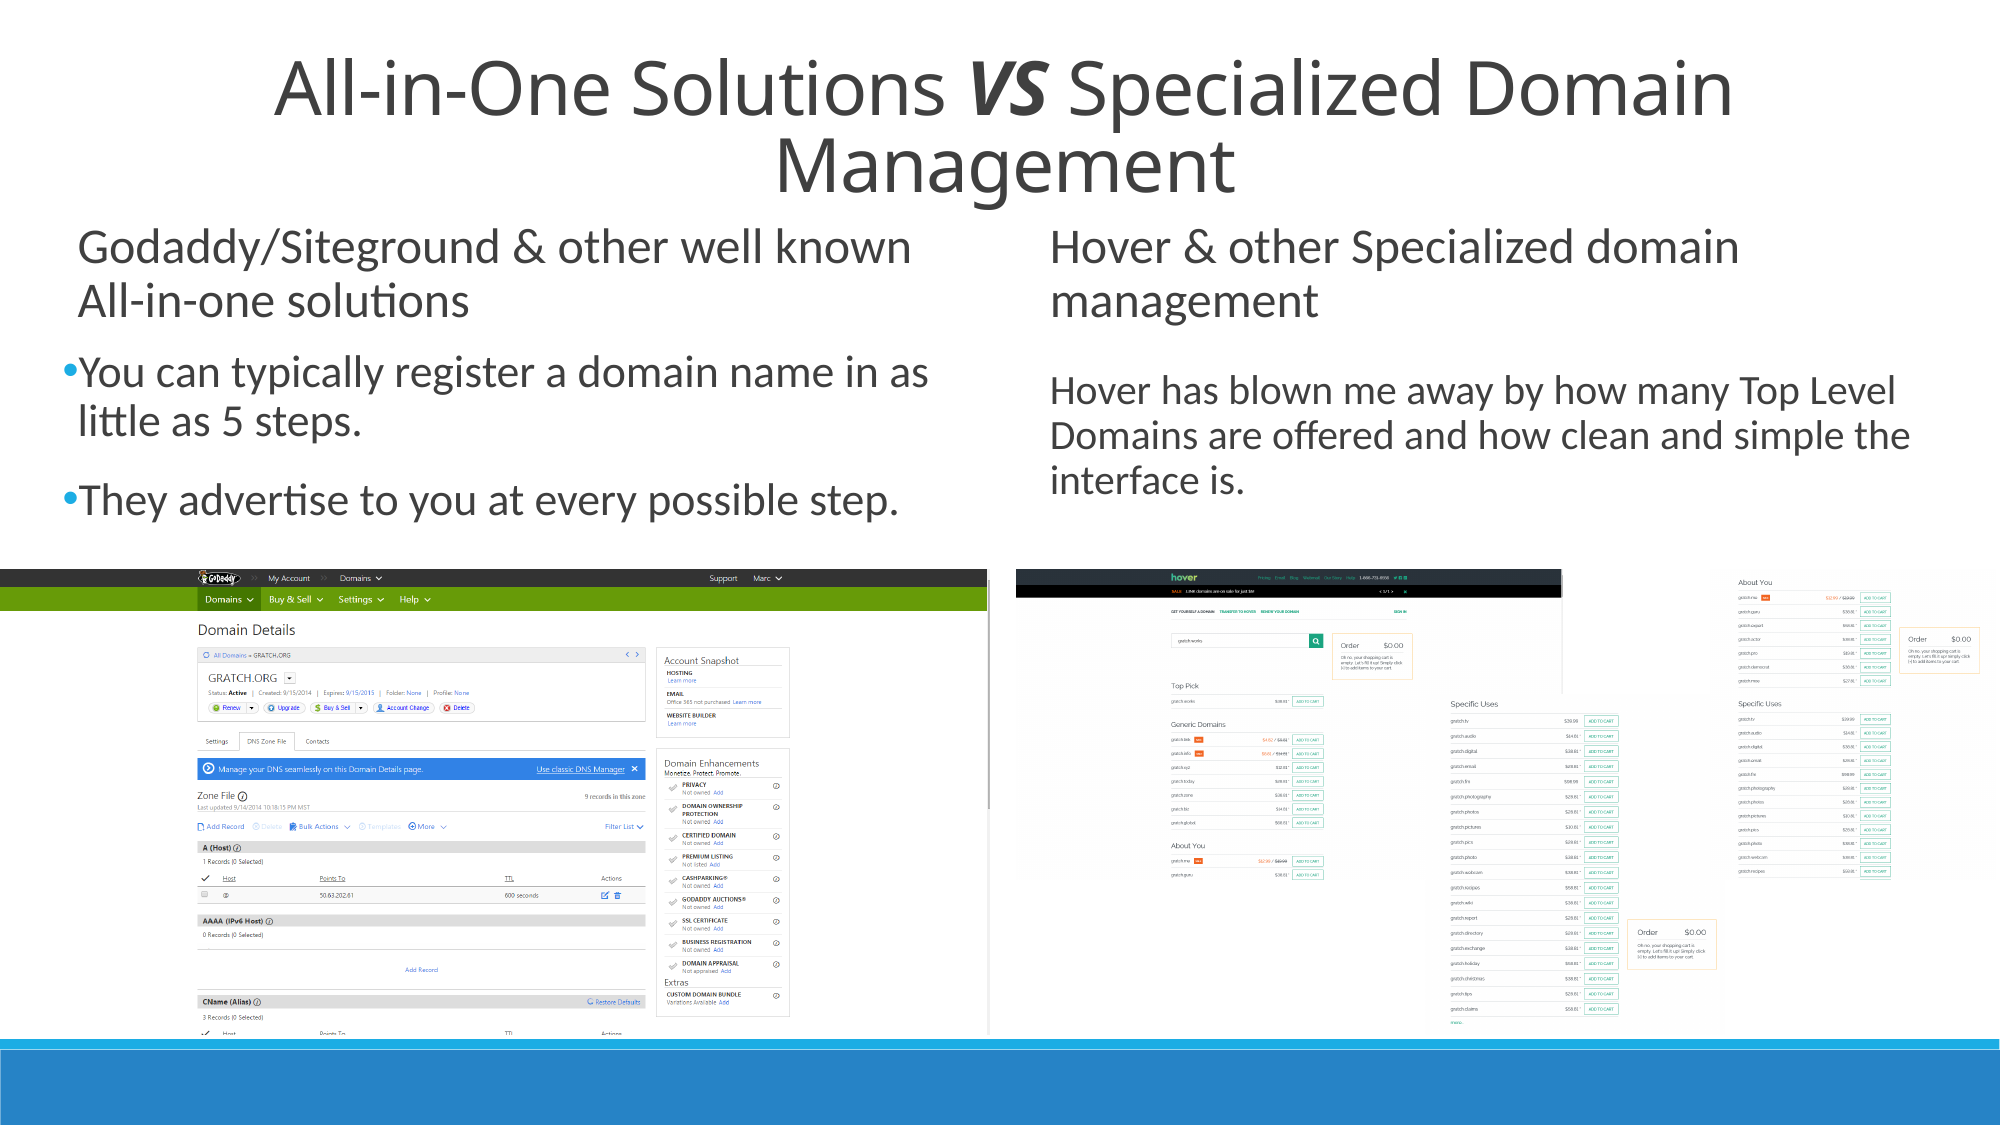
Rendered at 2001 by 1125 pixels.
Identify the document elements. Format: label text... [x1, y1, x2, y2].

text_box Hover has blown me away by how many Top Level Domains are offered and how clean and simple the interface is. [1020, 302, 1978, 570]
picture [1015, 569, 1997, 1036]
text_box All-in-One Solutions VS Specialized Domain Management [179, 46, 1830, 179]
text_box Hover & other Specialized domain management [1020, 212, 1978, 302]
text_box Godaddy/Siteground & other well known All-in-one solutions [47, 212, 990, 302]
text_box You can typically register a domain name in as little as 5 steps. They advertise to you at every possible step. [47, 302, 990, 566]
picture [0, 569, 991, 1036]
